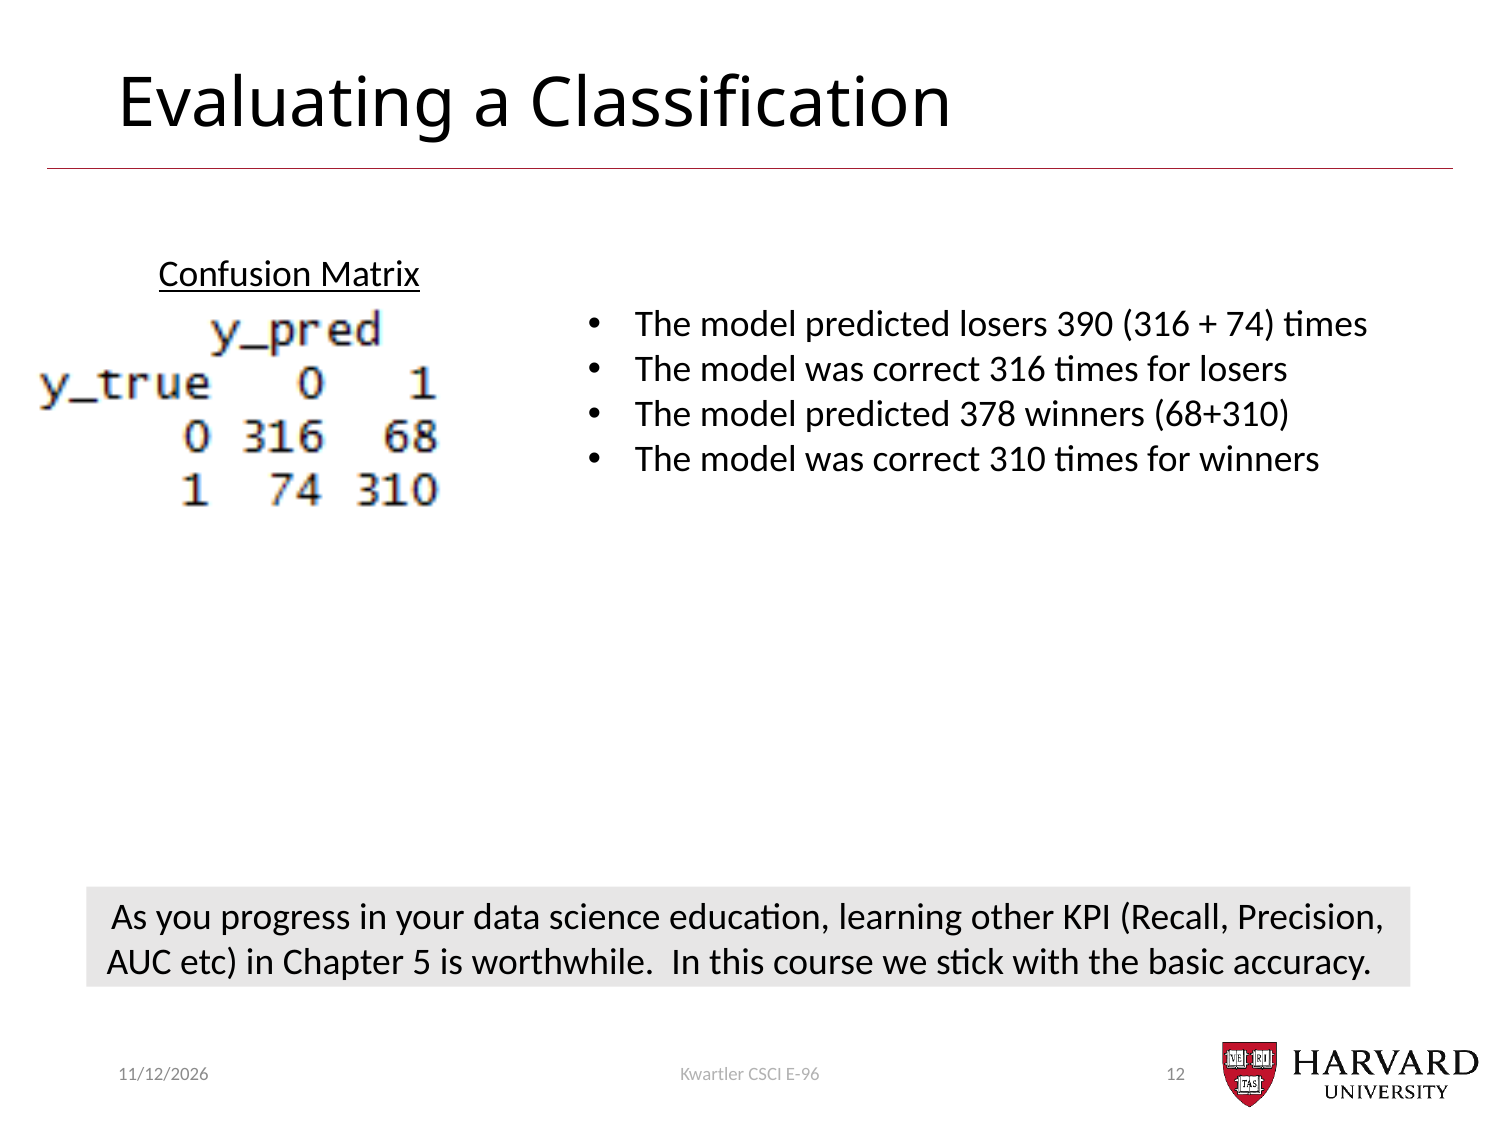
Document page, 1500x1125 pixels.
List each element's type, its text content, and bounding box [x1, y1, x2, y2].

footer Kwartler CSCI E-96 [496, 1042, 1004, 1103]
text_box As you progress in your data science education, learning other KPI (Recall, Precision, AUC etc) in Chapter 5 is worthwhile. In this course we stick with the basic accuracy. [85, 886, 1411, 988]
text_box Confusion Matrix [143, 242, 436, 302]
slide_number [103, 1042, 441, 1103]
title Evaluating a Classification [103, 59, 1397, 157]
picture [1200, 1024, 1500, 1125]
picture [24, 304, 476, 521]
text_box The model predicted losers 390 (316 + 74) times The model was correct 316 times for losers The model predicted 378 winners (68+310) The model was correct 310 times for winners [573, 292, 1384, 487]
slide_number 12 [1059, 1042, 1200, 1103]
